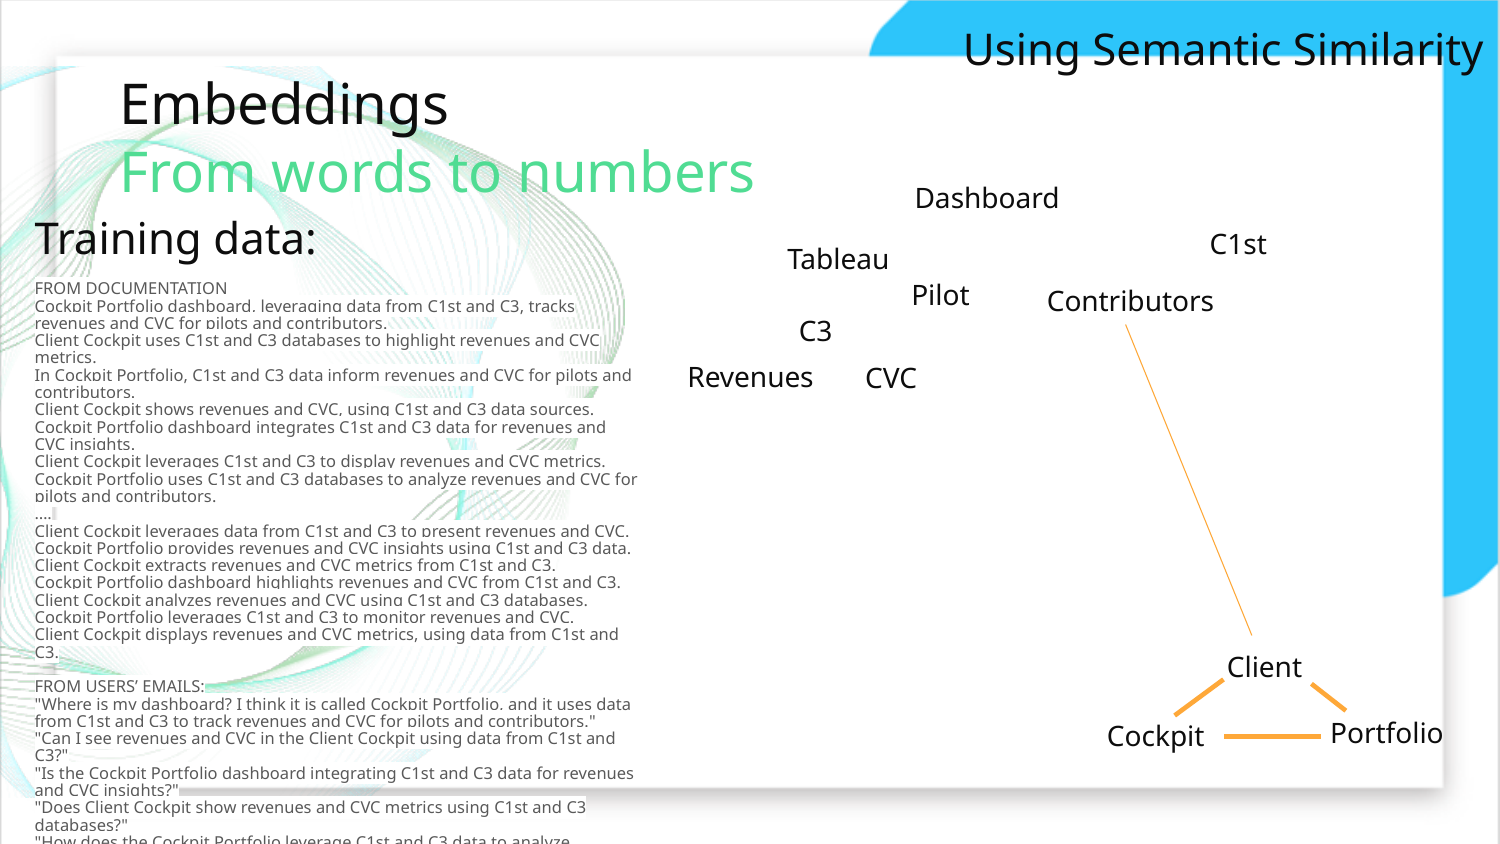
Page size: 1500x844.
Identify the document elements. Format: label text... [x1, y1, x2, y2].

text_box C1st [1129, 226, 1347, 265]
text_box Embeddings From words to numbers [119, 68, 1077, 227]
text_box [1174, 679, 1224, 716]
text_box CVC [831, 360, 951, 400]
text_box Pilot [831, 277, 1050, 316]
text_box Portfolio [1278, 715, 1496, 777]
picture [0, 0, 1500, 844]
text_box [1311, 683, 1347, 711]
text_box Contributors [1021, 283, 1240, 323]
text_box Tableau [729, 241, 948, 302]
text_box Dashboard [878, 180, 1097, 242]
text_box Training data: FROM DOCUMENTATION Cockpit Portfolio dashboard, leveraging data from C1st and C3, tracks revenues and CVC for pilots and contributors. Client Cockpit uses C1st and C3 databases to highlight revenues and CVC metrics. In Cockpit Portfolio, C1st and C3 data inform revenues and CVC for pilots and contributors. Client Cockpit shows revenues and CVC, using C1st and C3 data sources. Cockpit Portfolio dashboard integrates C1st and C3 data for revenues and CVC insights. Client Cockpit leverages C1st and C3 to display revenues and CVC metrics. Cockpit Portfolio uses C1st and C3 databases to analyze revenues and CVC for pilots and contributors. …. Client Cockpit leverages data from C1st and C3 to present revenues and CVC. Cockpit Portfolio provides revenues and CVC insights using C1st and C3 data. Client Cockpit extracts revenues and CVC metrics from C1st and C3. Cockpit Portfolio dashboard highlights revenues and CVC from C1st and C3. Client Cockpit analyzes revenues and CVC using C1st and C3 databases. Cockpit Portfolio leverages C1st and C3 to monitor revenues and CVC. Client Cockpit displays revenues and CVC metrics, using data from C1st and C3. FROM USERS’ EMAILS: "Where is my dashboard? I think it is called Cockpit Portfolio, and it uses data from C1st and C3 to track revenues and CVC for pilots and contributors." "Can I see revenues and CVC in the Client Cockpit using data from C1st and C3?" "Is the Cockpit Portfolio dashboard integrating C1st and C3 data for revenues and CVC insights?" "Does Client Cockpit show revenues and CVC metrics using C1st and C3 databases?" "How does the Cockpit Portfolio leverage C1st and C3 data to analyze revenues and CVC for pilots and contributors?"and CVC from C1st and C3?" "Is Client Cockpit analyzing revenues and CVC using C1st and C3 databases?" "Does Cockpit Portfolio leverage C1st and C3 to monitor revenues and CVC?" "Can Client Cockpit display revenues and CVC metrics using data from C1st and C3?" [34, 755, 639, 829]
text_box Using Semantic Similarity [947, 21, 1500, 114]
text_box Revenues [681, 359, 860, 399]
text_box C3 [706, 313, 925, 353]
text_box Client [1155, 649, 1374, 710]
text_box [1125, 324, 1253, 636]
text_box Cockpit [1046, 717, 1265, 779]
